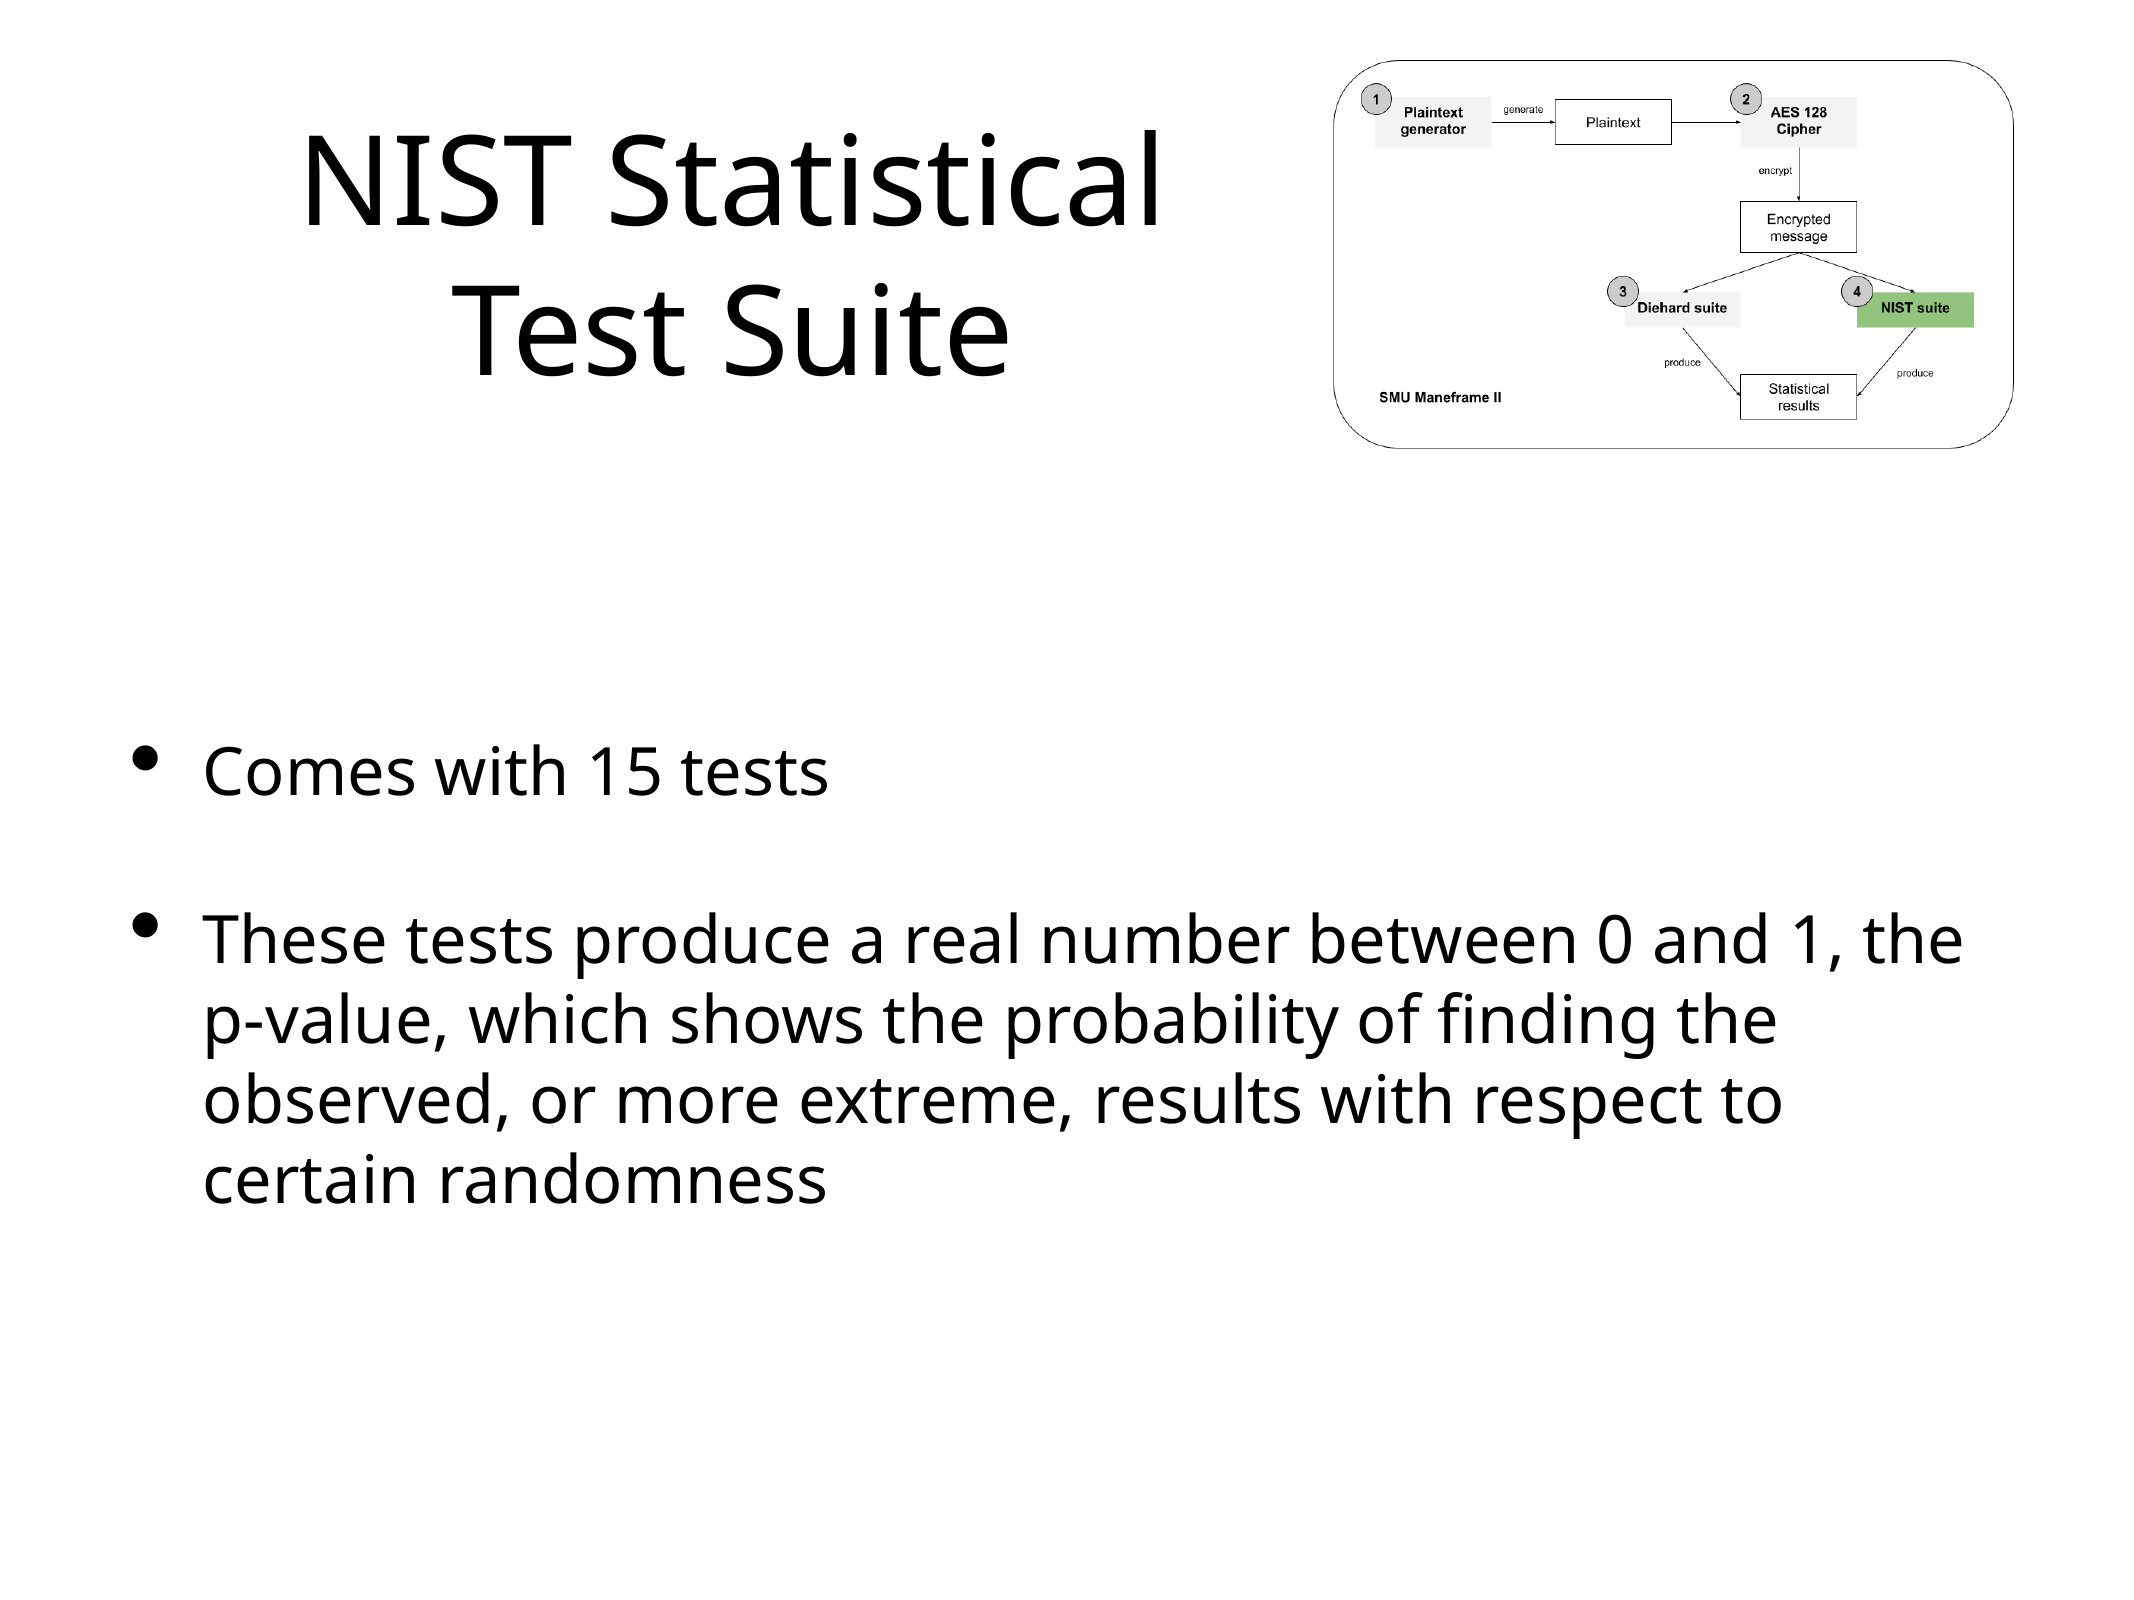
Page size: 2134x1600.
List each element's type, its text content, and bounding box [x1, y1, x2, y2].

title NIST Statistical Test Suite [157, 72, 1308, 428]
list Comes with 15 tests These tests produce a real number between 0 and 1, the p-value, which shows the probability of finding the observed, or more extreme, results with respect to certain randomness [121, 488, 2013, 1457]
picture [1314, 47, 2044, 595]
